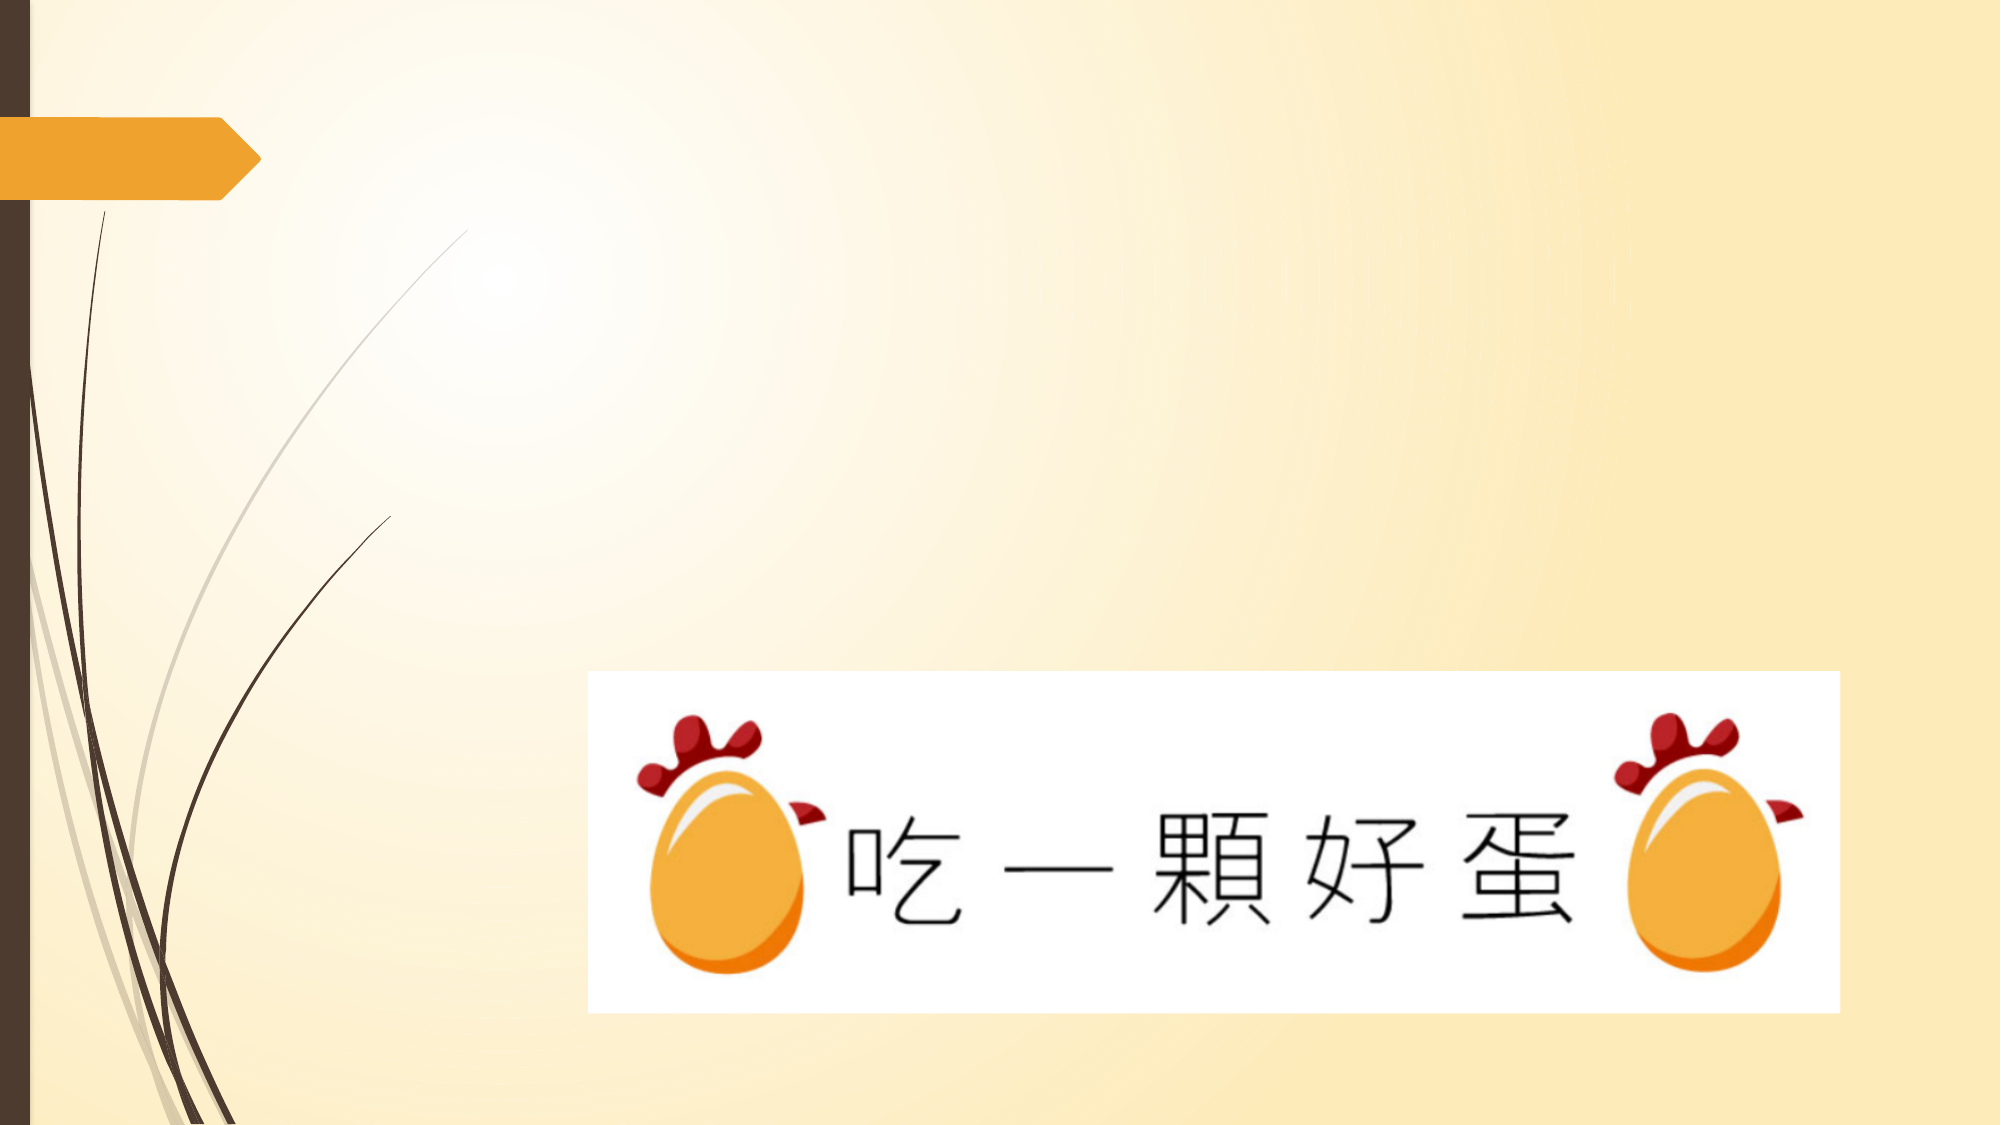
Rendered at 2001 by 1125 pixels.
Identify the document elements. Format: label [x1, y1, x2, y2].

list [587, 671, 1841, 1016]
